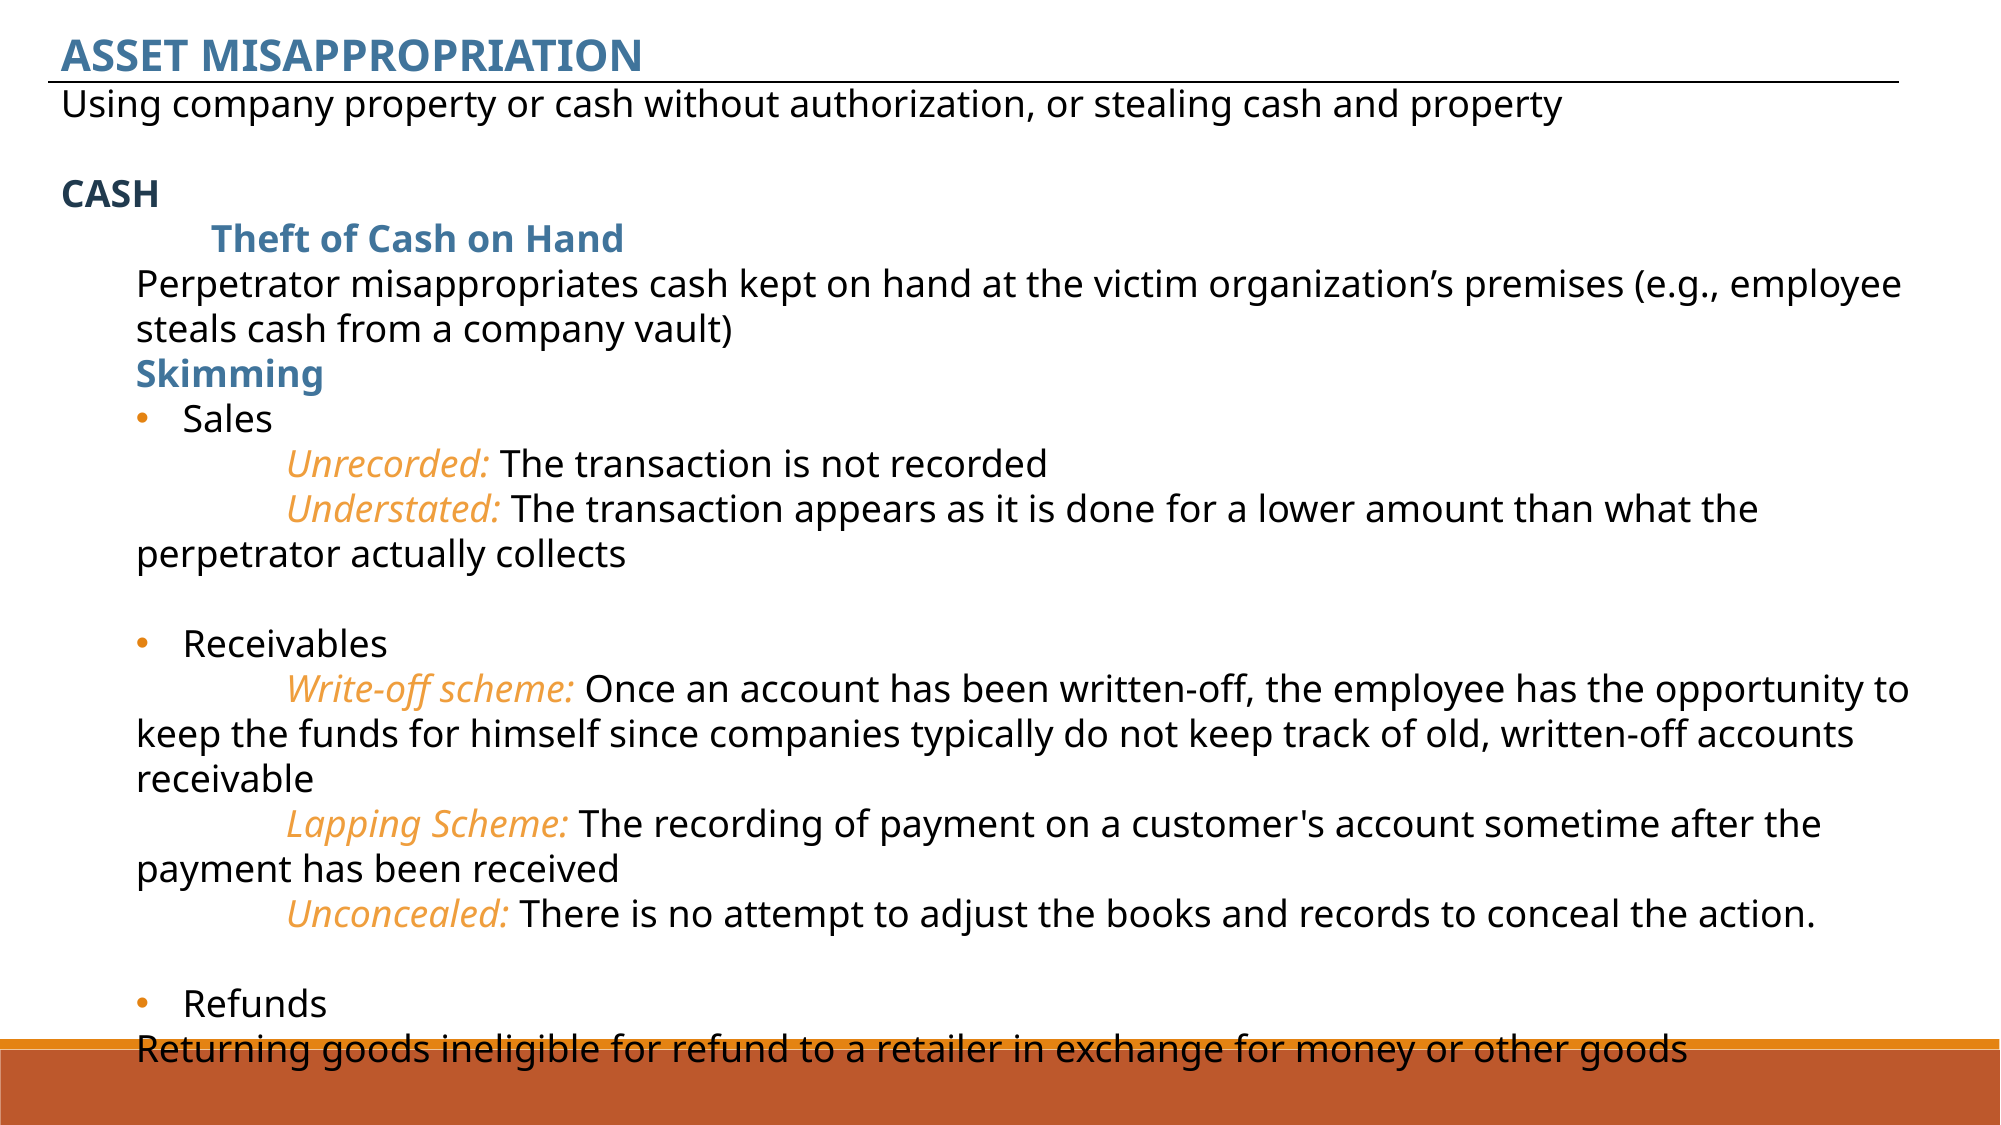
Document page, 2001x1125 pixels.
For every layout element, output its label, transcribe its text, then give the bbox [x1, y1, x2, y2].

text_box ASSET MISAPPROPRIATION Using company property or cash without authorization, or stealing cash and property CASH Theft of Cash on Hand Perpetrator misappropriates cash kept on hand at the victim organization’s premises (e.g., employee steals cash from a company vault) Skimming Sales Unrecorded: The transaction is not recorded Understated: The transaction appears as it is done for a lower amount than what the perpetrator actually collects Receivables Write-off scheme: Once an account has been written-off, the employee has the opportunity to keep the funds for himself since companies typically do not keep track of old, written-off accounts receivable Lapping Scheme: The recording of payment on a customer's account sometime after the payment has been received Unconcealed: There is no attempt to adjust the books and records to conceal the action. Refunds Returning goods ineligible for refund to a retailer in exchange for money or other goods [46, 20, 1954, 1125]
